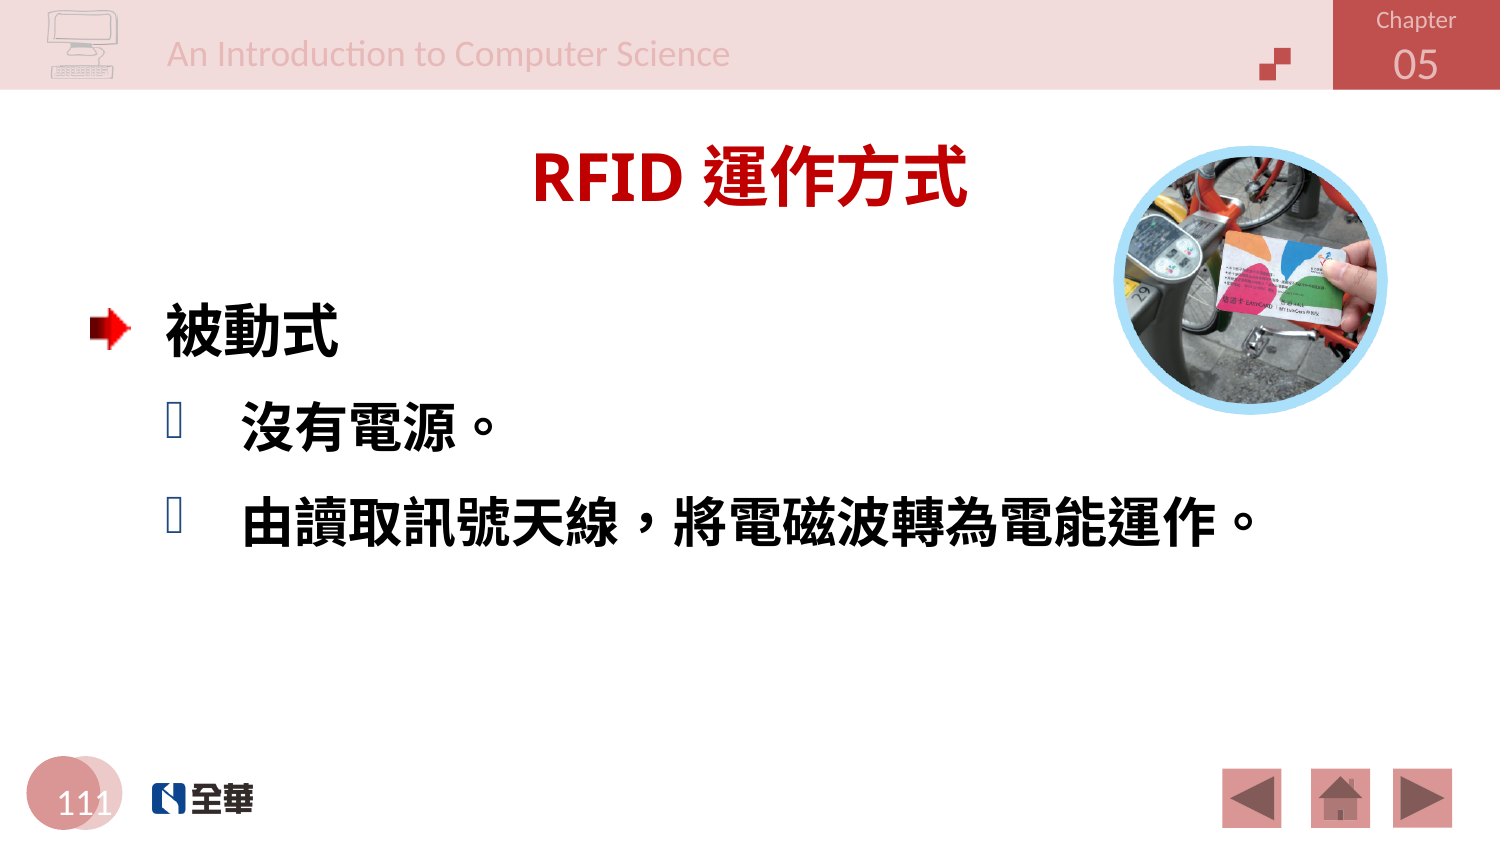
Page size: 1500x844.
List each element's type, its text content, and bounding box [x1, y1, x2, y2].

picture [1104, 133, 1403, 430]
picture [90, 308, 131, 350]
title RFID運作方式 [75, 104, 1425, 245]
list 被動式 沒有電源。 由讀取訊號天線，將電磁波轉為電能運作。 [75, 272, 1425, 754]
picture [47, 10, 118, 79]
picture [152, 783, 253, 814]
